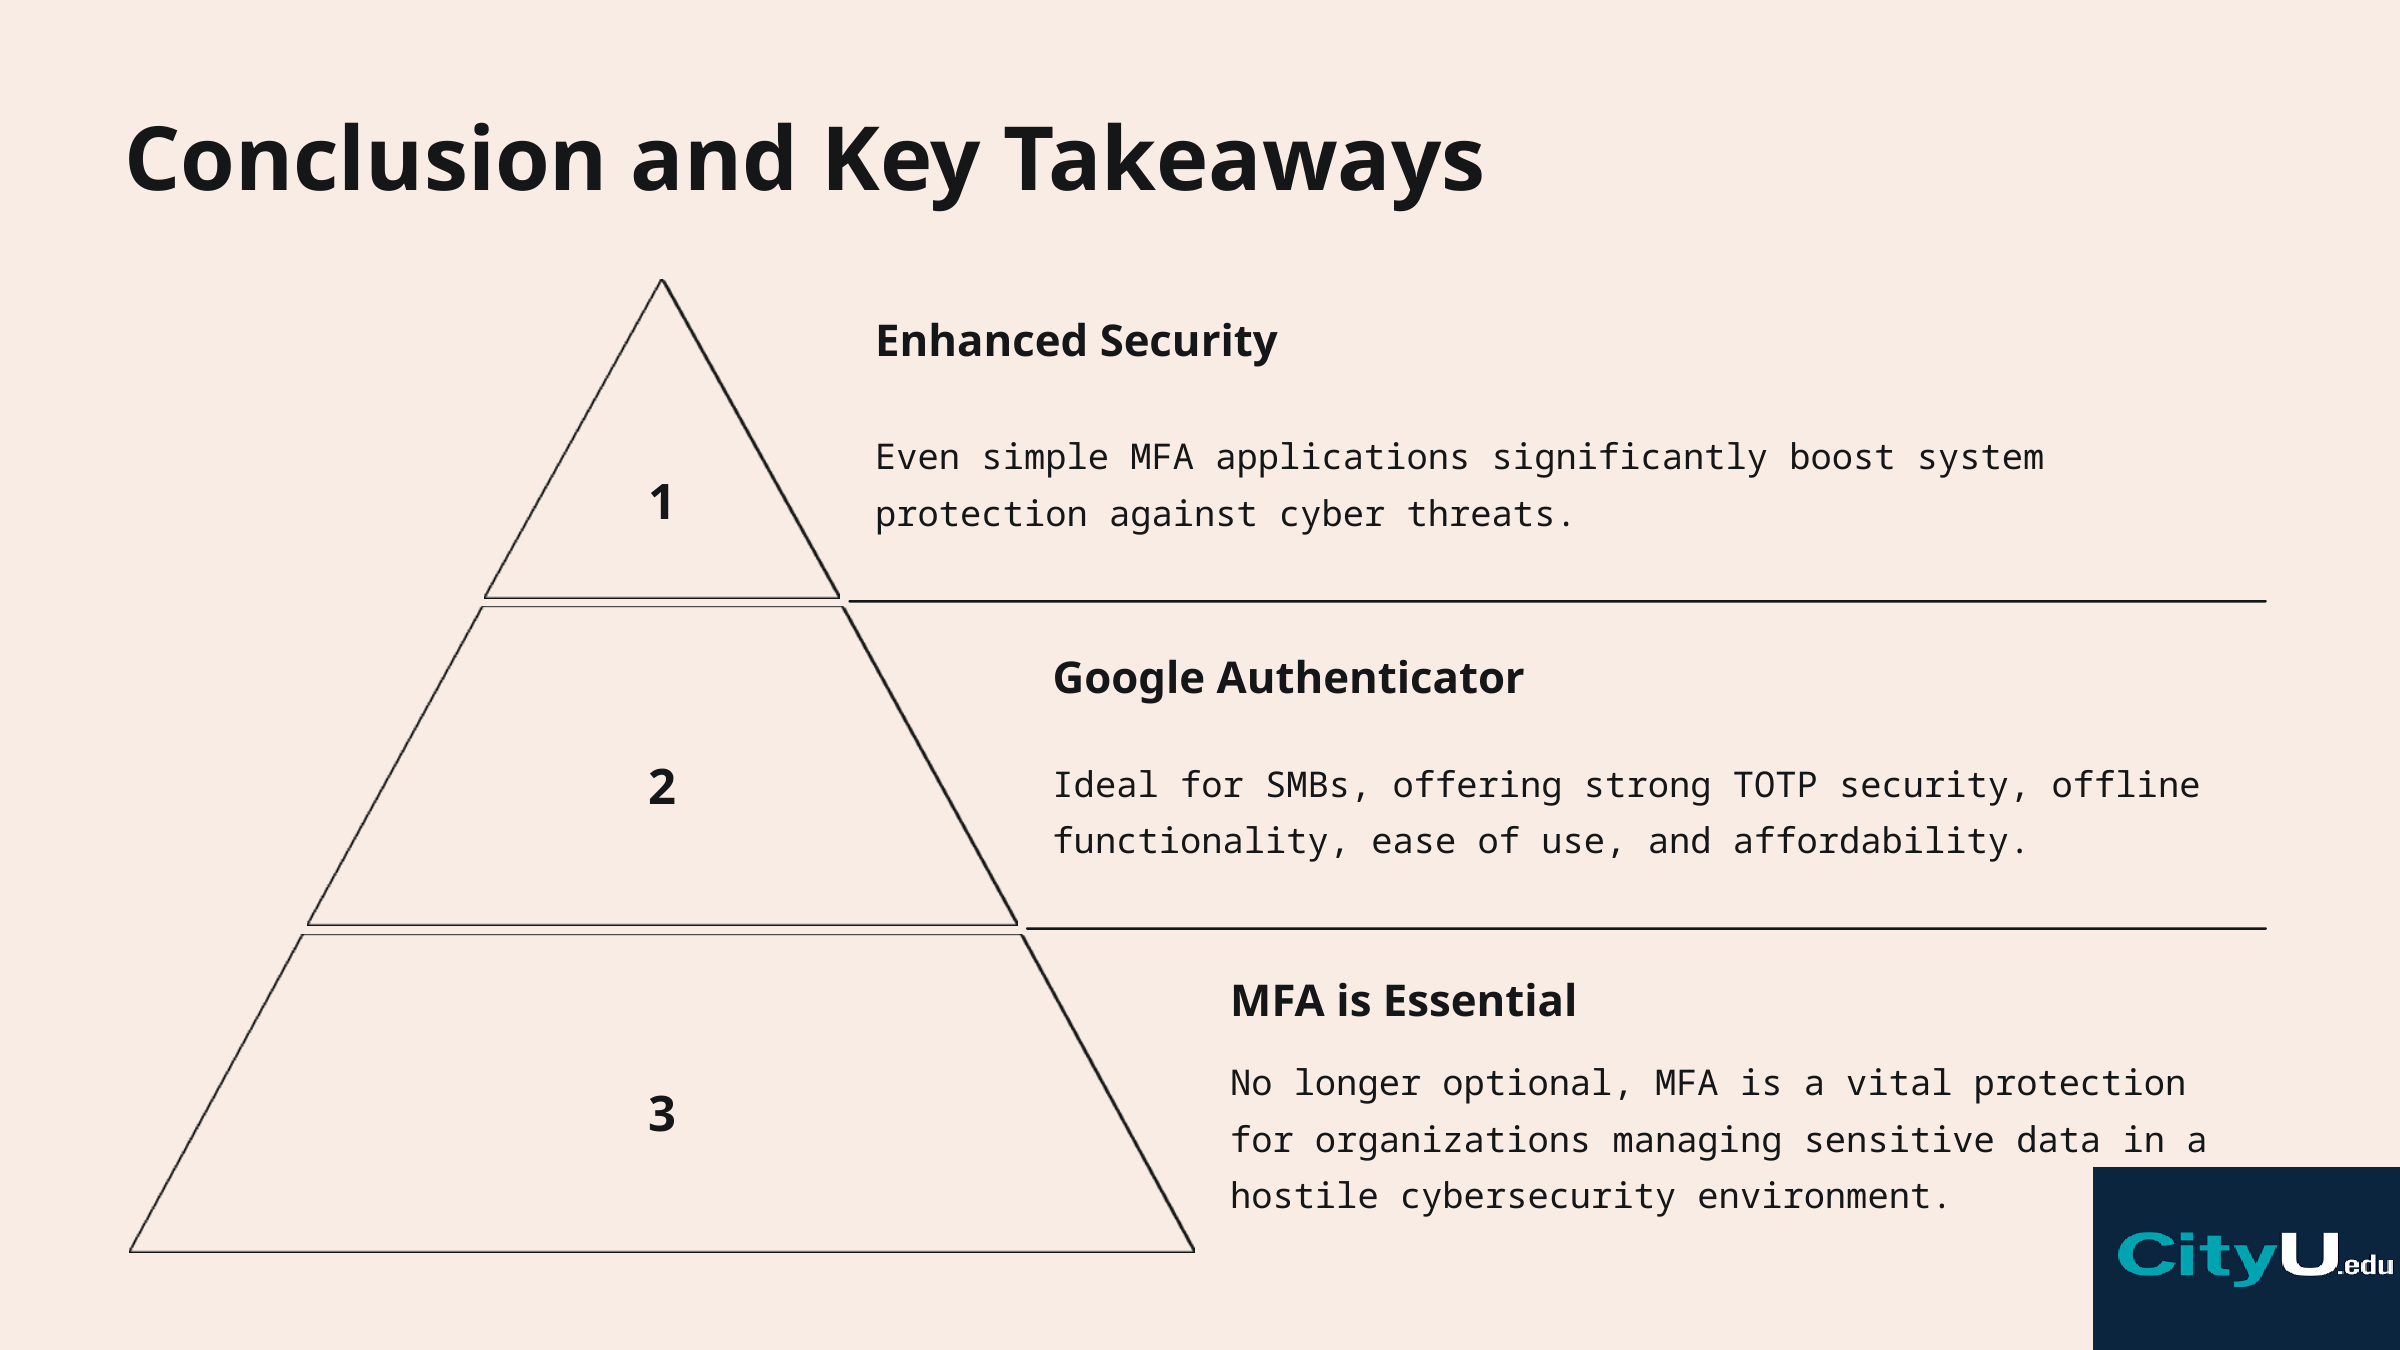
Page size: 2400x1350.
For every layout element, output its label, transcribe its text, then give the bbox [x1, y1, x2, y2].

picture [307, 606, 1018, 926]
text_box Even simple MFA applications significantly boost system protection against cyber threats. [875, 420, 2241, 535]
text_box Ideal for SMBs, offering strong TOTP security, offline functionality, ease of use, and affordability. [1052, 747, 2241, 862]
text_box Google Authenticator [1052, 647, 1575, 703]
text_box Enhanced Security [875, 309, 1329, 366]
text_box Conclusion and Key Takeaways [124, 97, 1637, 209]
picture [129, 934, 1195, 1253]
text_box MFA is Essential [1230, 969, 1675, 1026]
picture [484, 279, 840, 599]
picture [2093, 1167, 2400, 1350]
text_box No longer optional, MFA is a vital protection for organizations managing sensitive data in a hostile cybersecurity environment. [1230, 1046, 2240, 1218]
